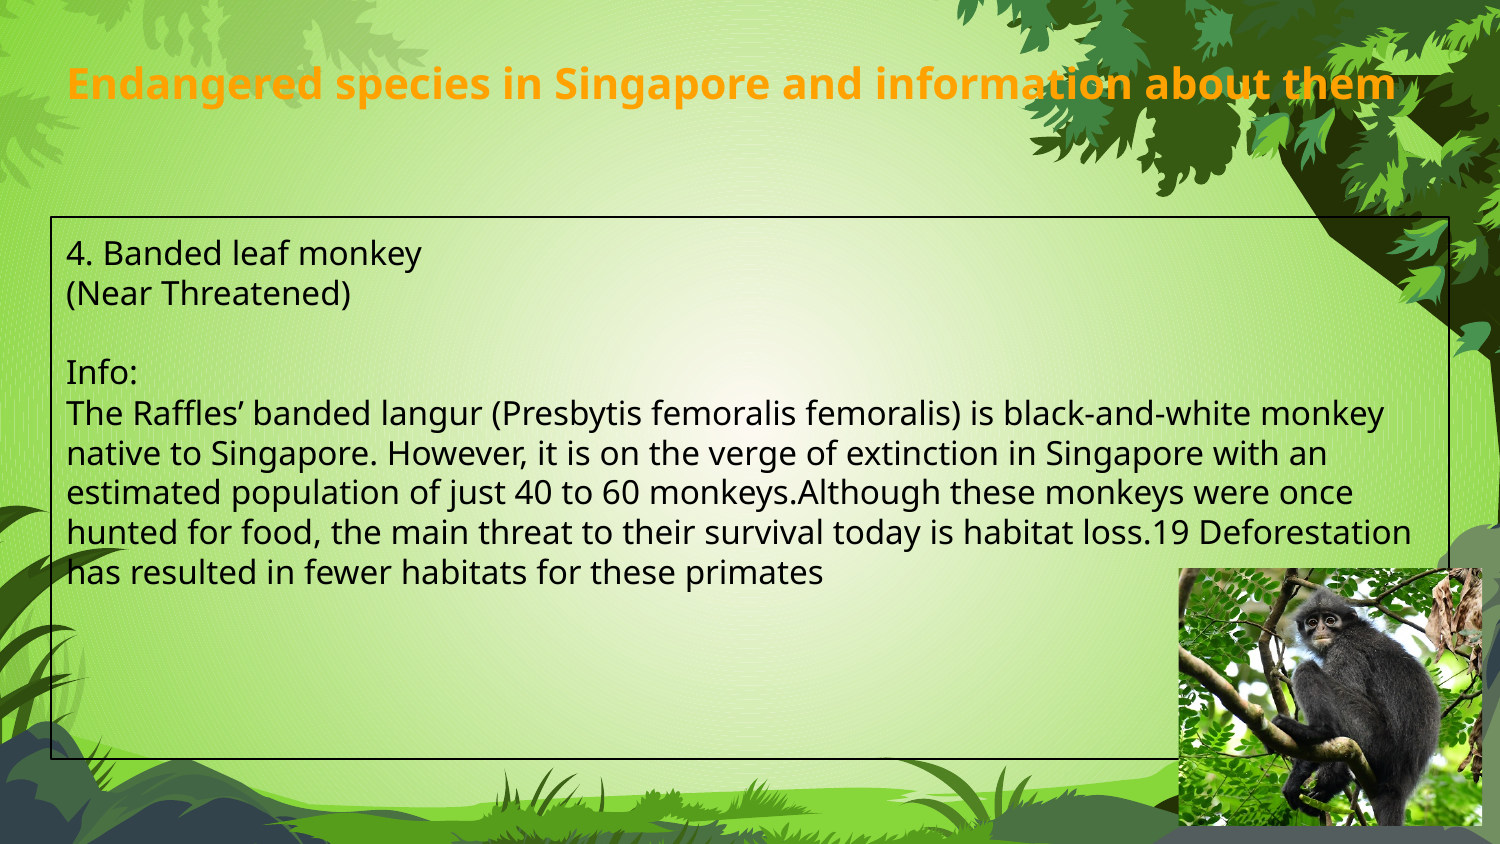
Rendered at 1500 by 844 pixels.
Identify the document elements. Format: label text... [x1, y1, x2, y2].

title Endangered species in Singapore and information about them [51, 41, 1449, 136]
list 4. Banded leaf monkey (Near Threatened) Info: The Raffles’ banded langur (Presbytis femoralis femoralis) is black-and-white monkey native to Singapore. However, it is on the verge of extinction in Singapore with an estimated population of just 40 to 60 monkeys.Although these monkeys were once hunted for food, the main threat to their survival today is habitat loss.19 Deforestation has resulted in fewer habitats for these primates [51, 217, 1449, 759]
picture [1178, 567, 1483, 826]
